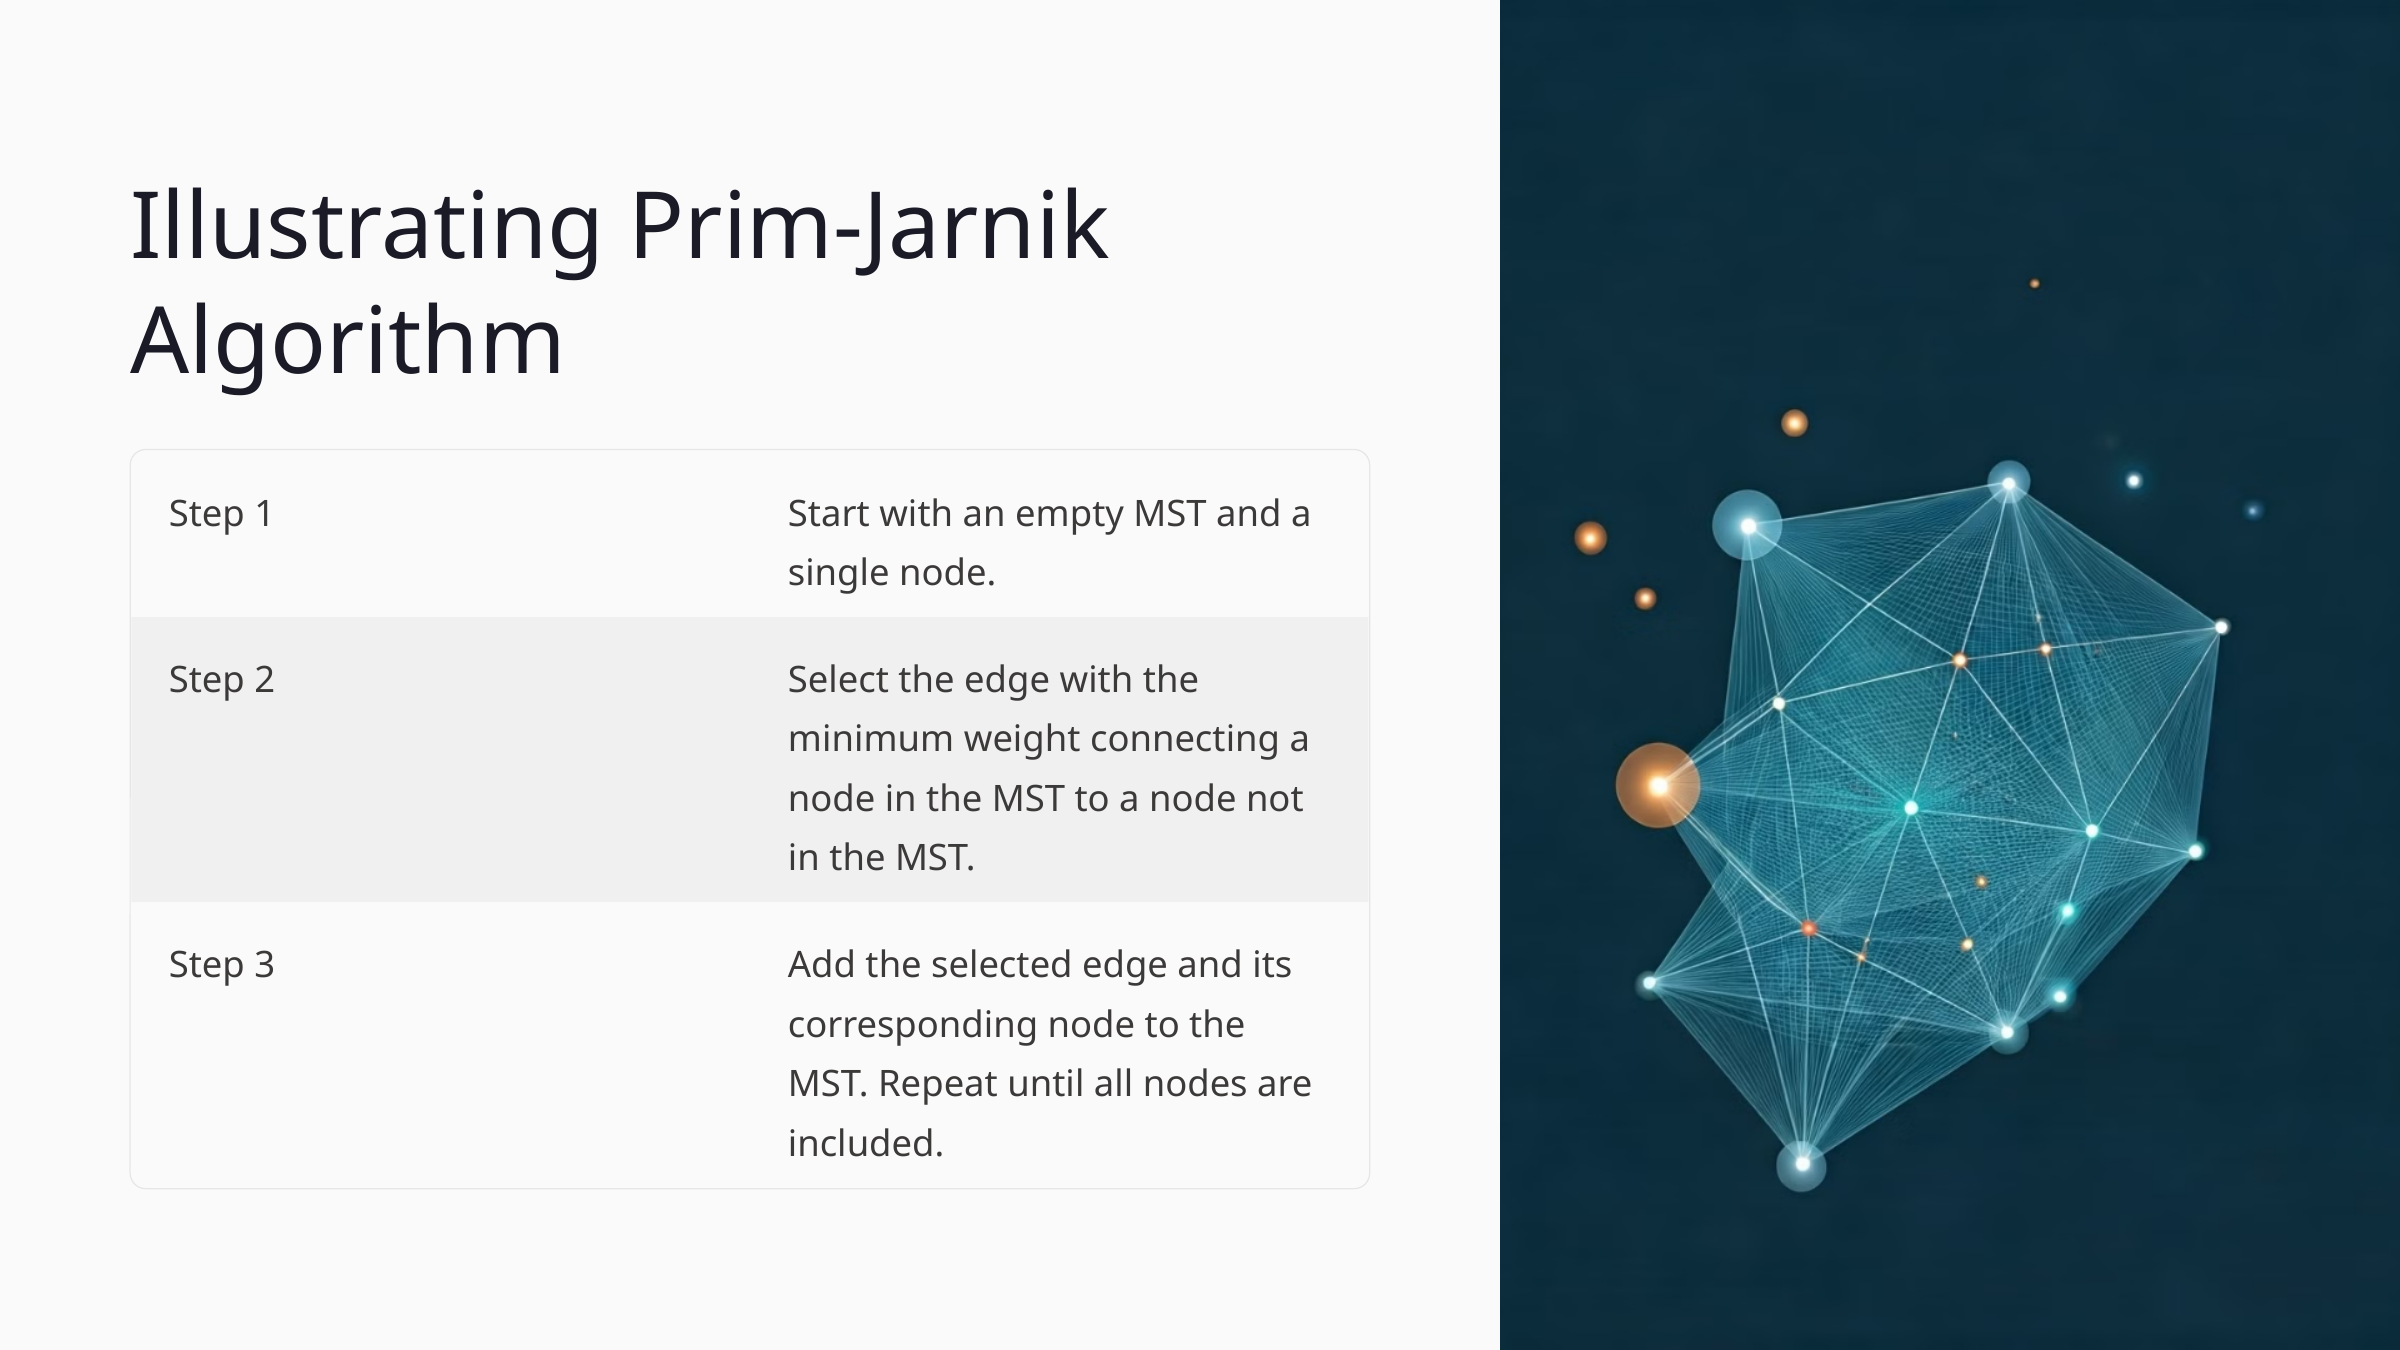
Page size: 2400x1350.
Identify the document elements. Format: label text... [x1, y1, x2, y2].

text_box Illustrating Prim-Jarnik Algorithm [130, 161, 1370, 394]
text_box [131, 617, 1369, 902]
text_box Step 3 [168, 925, 713, 986]
text_box Add the selected edge and its corresponding node to the MST. Repeat until all nodes are included. [787, 925, 1332, 1164]
text_box [131, 902, 1369, 1188]
text_box [131, 450, 1369, 617]
text_box Select the edge with the minimum weight connecting a node in the MST to a node not in the MST. [787, 640, 1332, 879]
text_box Step 1 [168, 474, 713, 534]
text_box Start with an empty MST and a single node. [787, 474, 1332, 594]
picture [1499, 0, 2400, 1350]
text_box Step 2 [168, 640, 713, 700]
